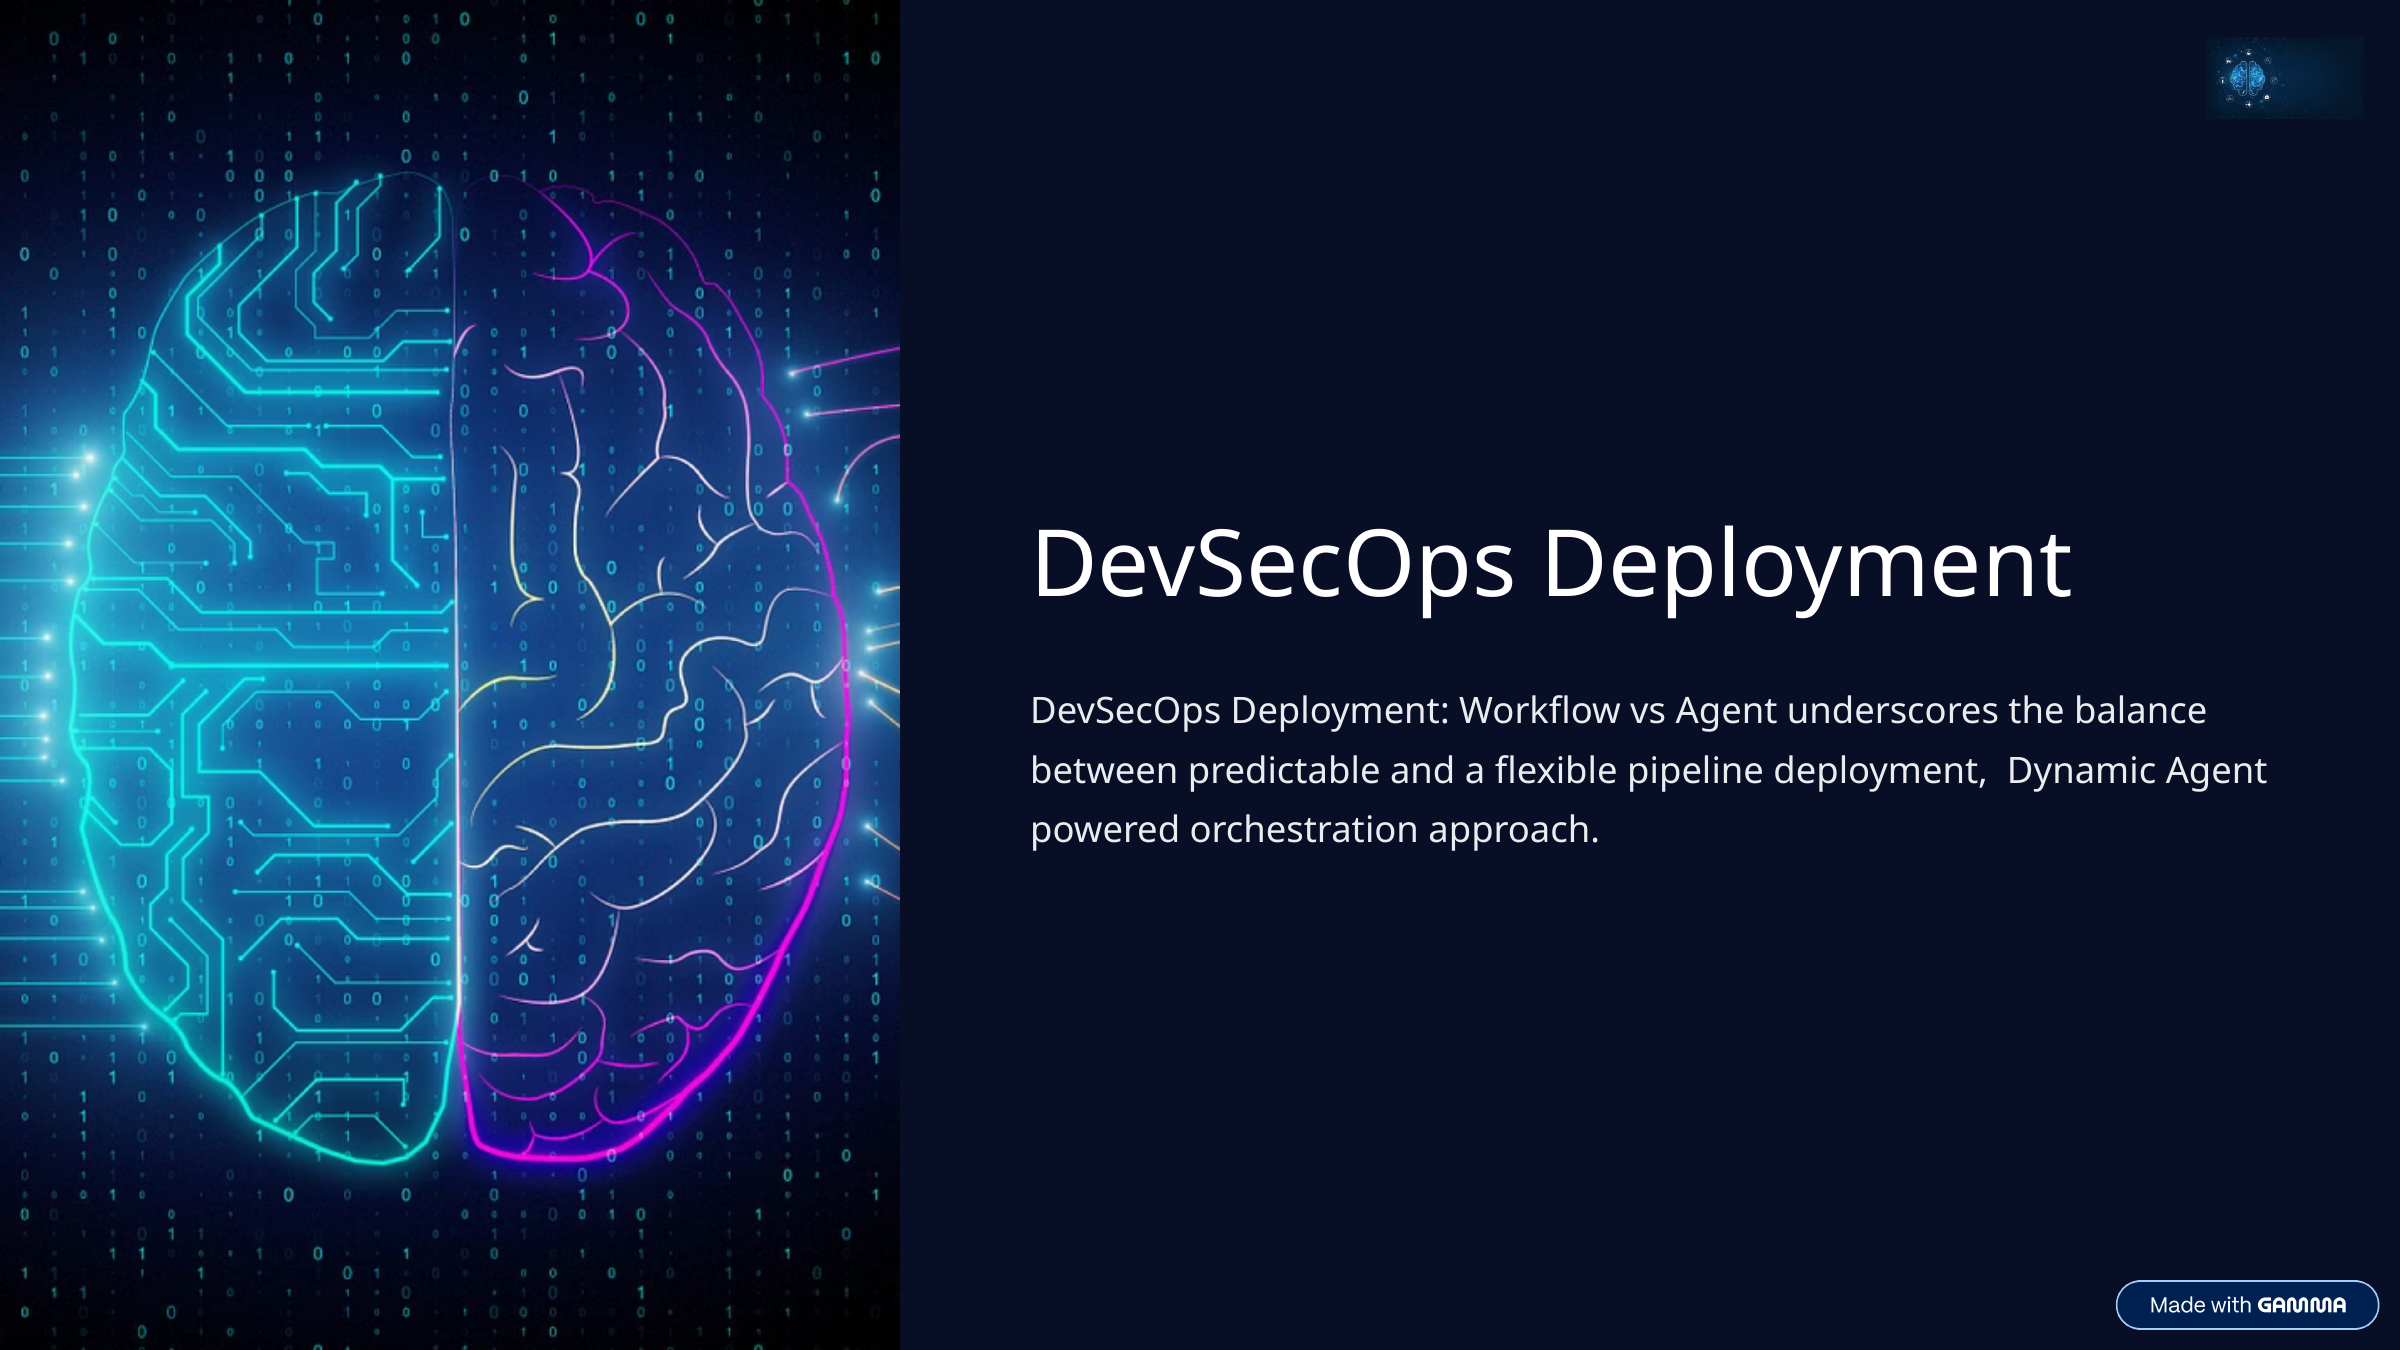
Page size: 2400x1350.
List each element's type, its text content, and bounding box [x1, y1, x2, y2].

picture [2106, 1271, 2389, 1339]
picture [0, 0, 900, 1350]
picture [2207, 37, 2363, 119]
text_box DevSecOps Deployment [1030, 499, 2055, 616]
text_box DevSecOps Deployment: Workflow vs Agent underscores the balance between predictable and a flexible pipeline deployment, Dynamic Agent powered orchestration approach. [1030, 671, 2270, 851]
